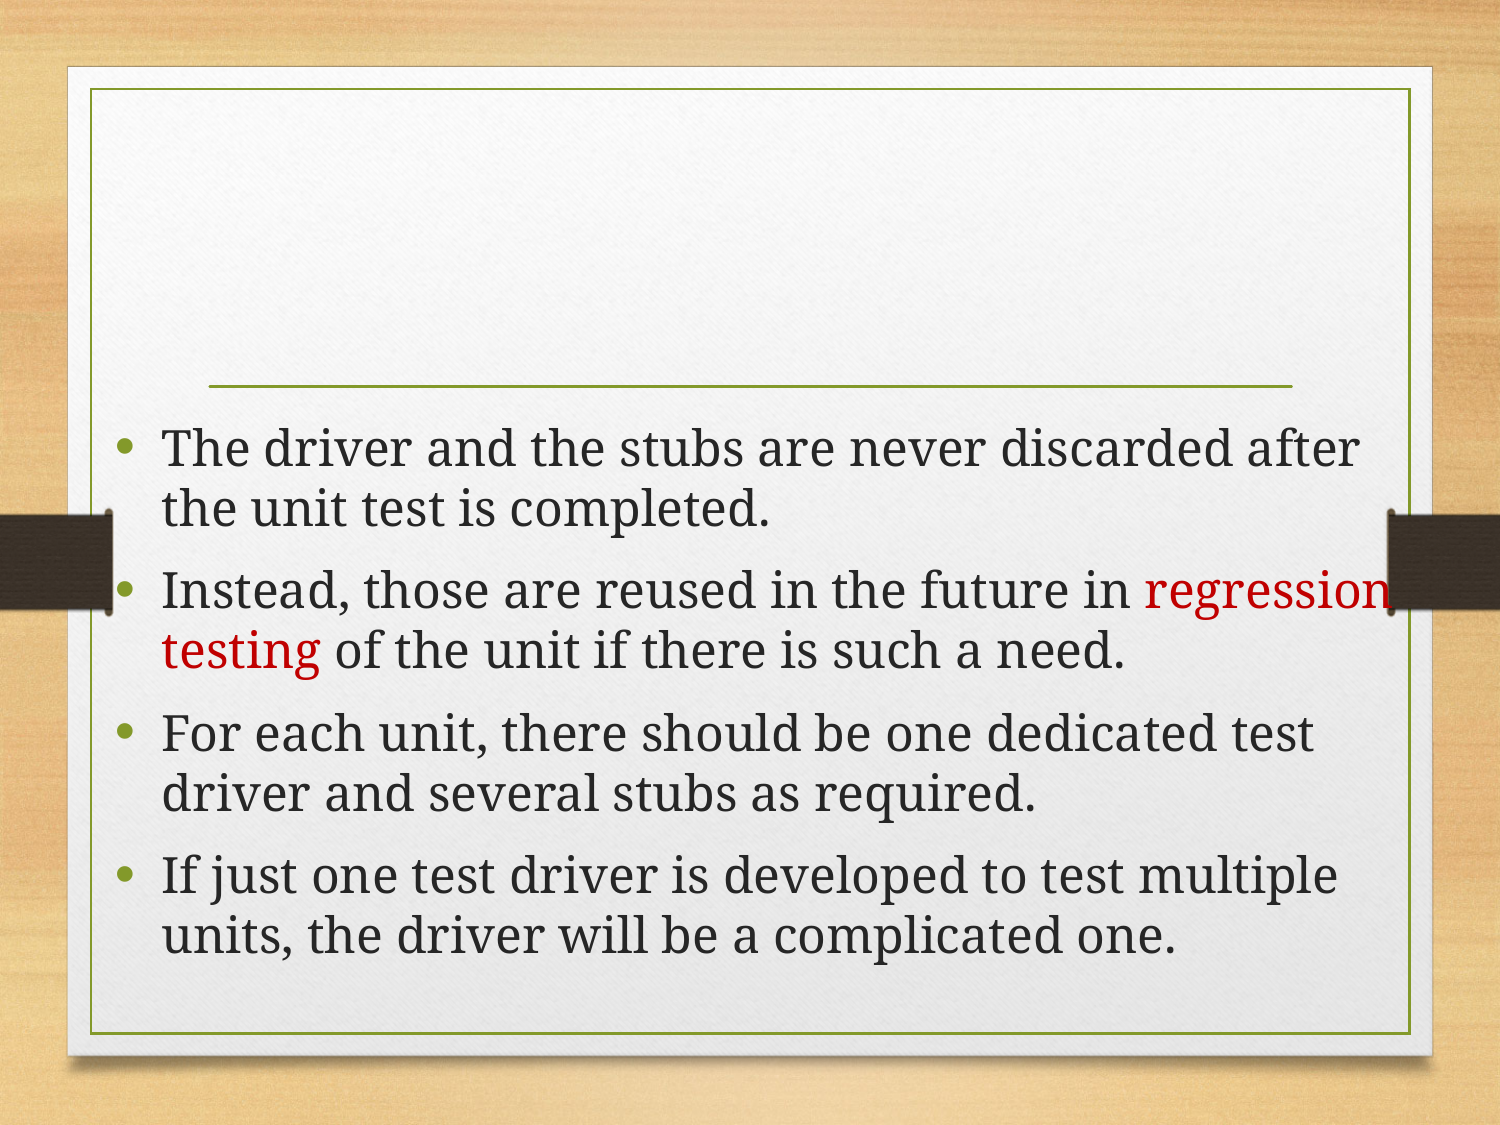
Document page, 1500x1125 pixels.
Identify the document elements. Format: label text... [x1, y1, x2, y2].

picture [0, 0, 1500, 1125]
list The driver and the stubs are never discarded after the unit test is completed. Instead, those are reused in the future in regression testing of the unit if there is such a need. For each unit, there should be one dedicated test driver and several stubs as required. If just one test driver is developed to test multiple units, the driver will be a complicated one. [99, 408, 1413, 1038]
